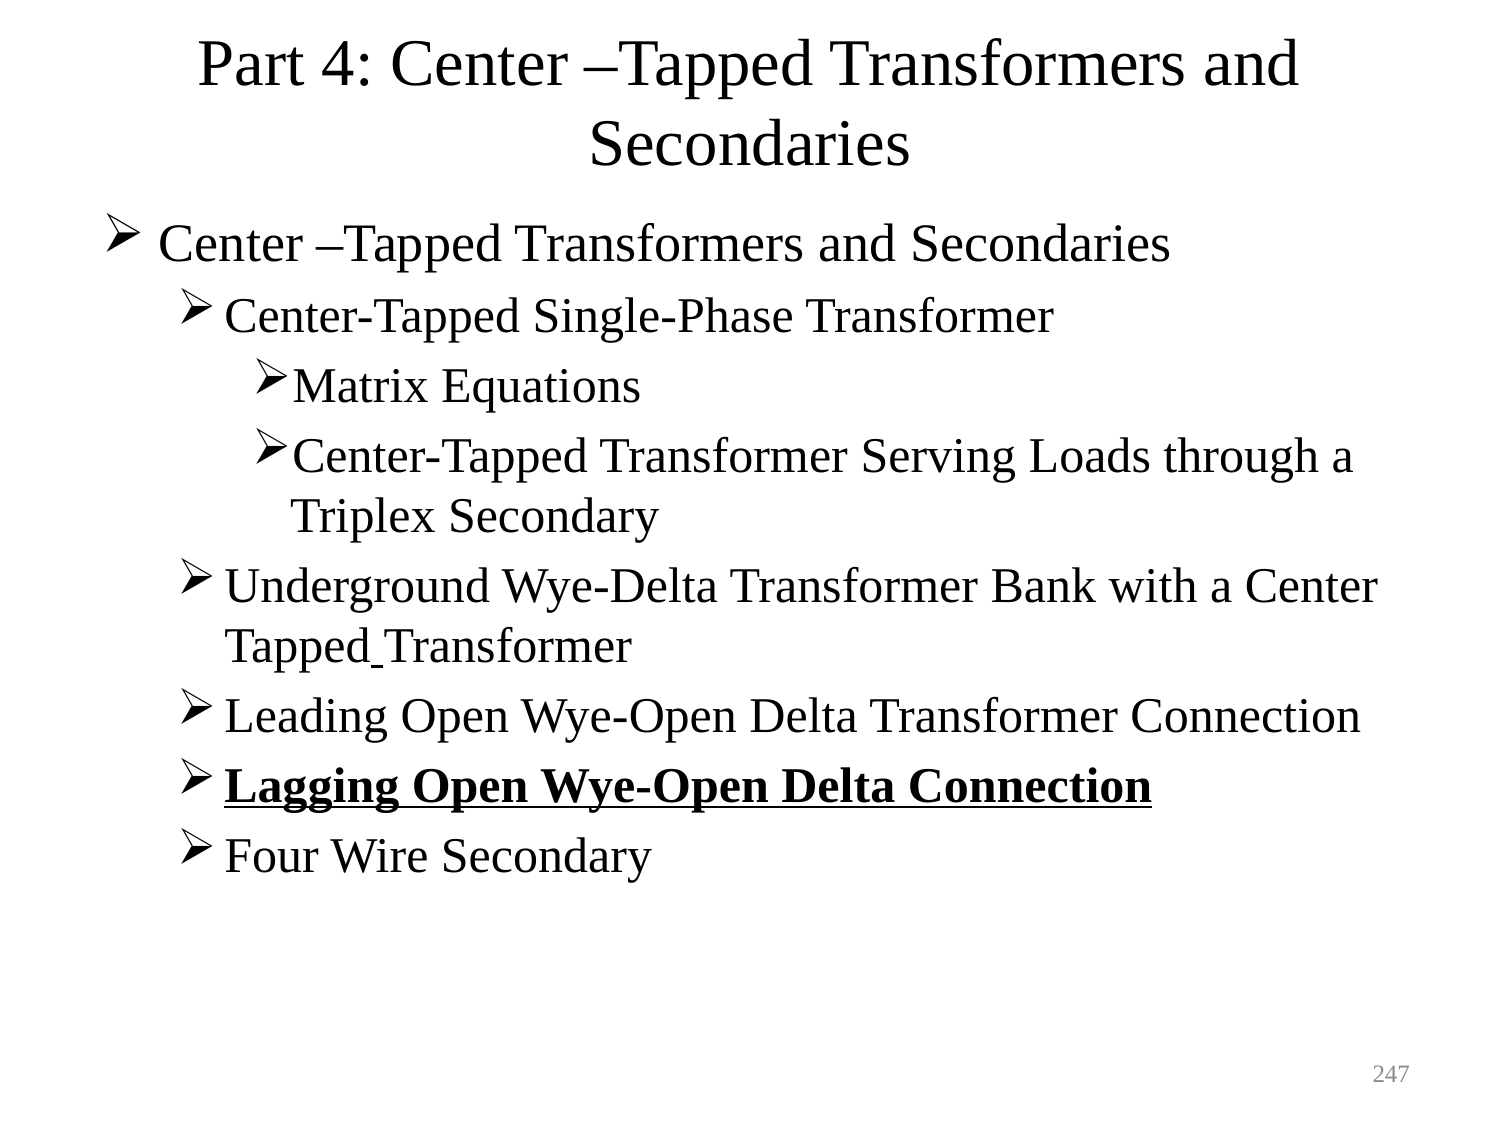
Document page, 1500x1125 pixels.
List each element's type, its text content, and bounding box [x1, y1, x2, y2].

slide_number 247 [1074, 1042, 1425, 1103]
list Center –Tapped Transformers and Secondaries Center-Tapped Single-Phase Transformer Matrix Equations Center-Tapped Transformer Serving Loads through a Triplex Secondary Underground Wye-Delta Transformer Bank with a Center Tapped Transformer Leading Open Wye-Open Delta Transformer Connection Lagging Open Wye-Open Delta Connection Four Wire Secondary [87, 200, 1438, 1050]
title Part 4: Center –Tapped Transformers and Secondaries [75, 45, 1425, 233]
